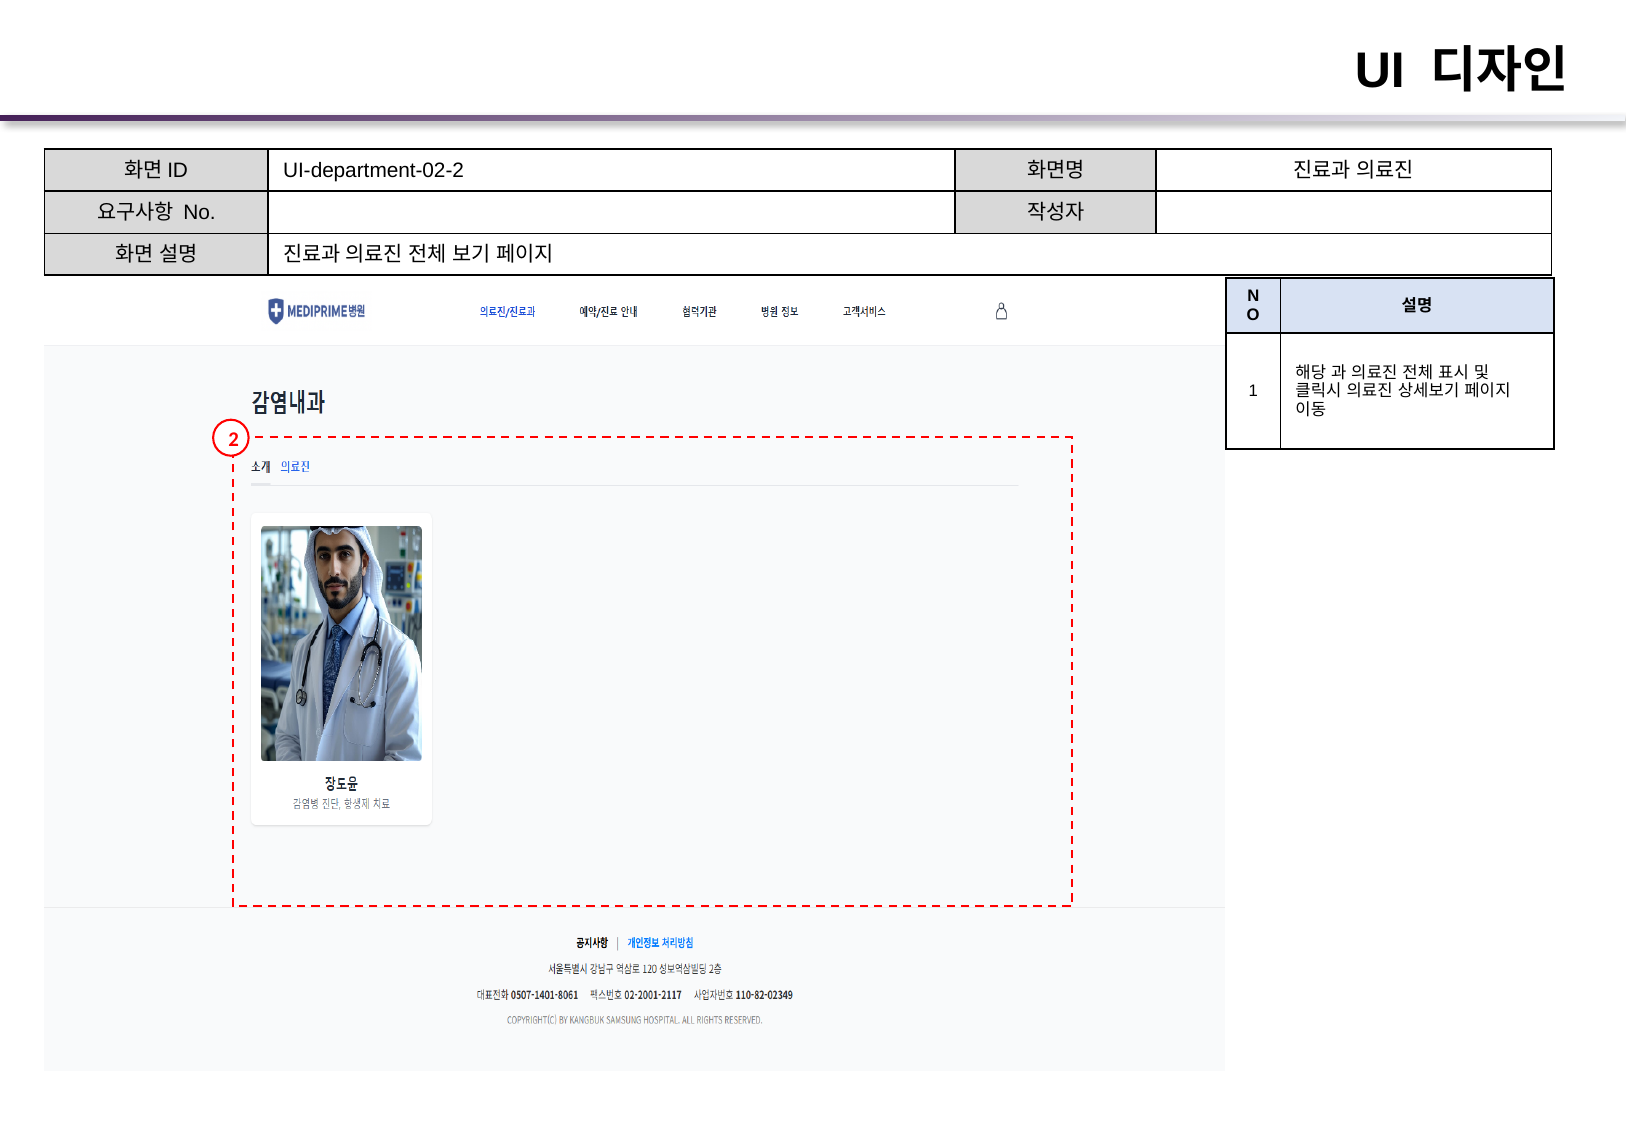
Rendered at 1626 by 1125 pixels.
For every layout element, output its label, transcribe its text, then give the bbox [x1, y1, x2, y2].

table_header 화면ID [45, 150, 267, 190]
table_cell 요구사항 No. [45, 192, 267, 233]
table_header UI-department-02-2 [269, 150, 954, 190]
table_cell 화면 설명 [45, 234, 267, 274]
table_cell 진료과 의료진 전체 보기 페이지 [269, 234, 1551, 274]
table_header NO [1227, 279, 1280, 332]
table_cell [269, 192, 954, 233]
table_header 화면명 [956, 150, 1155, 190]
table_cell [1157, 192, 1551, 233]
table_cell 작성자 [956, 192, 1155, 233]
table_cell 해당 과 의료진 전체 표시 및 클릭시 의료진 상세보기 페이지 이동 [1281, 334, 1553, 448]
table_header 진료과 의료진 [1157, 150, 1551, 190]
table_header 설명 [1281, 279, 1553, 332]
table_cell 1 [1227, 334, 1280, 448]
picture [44, 277, 1225, 1071]
